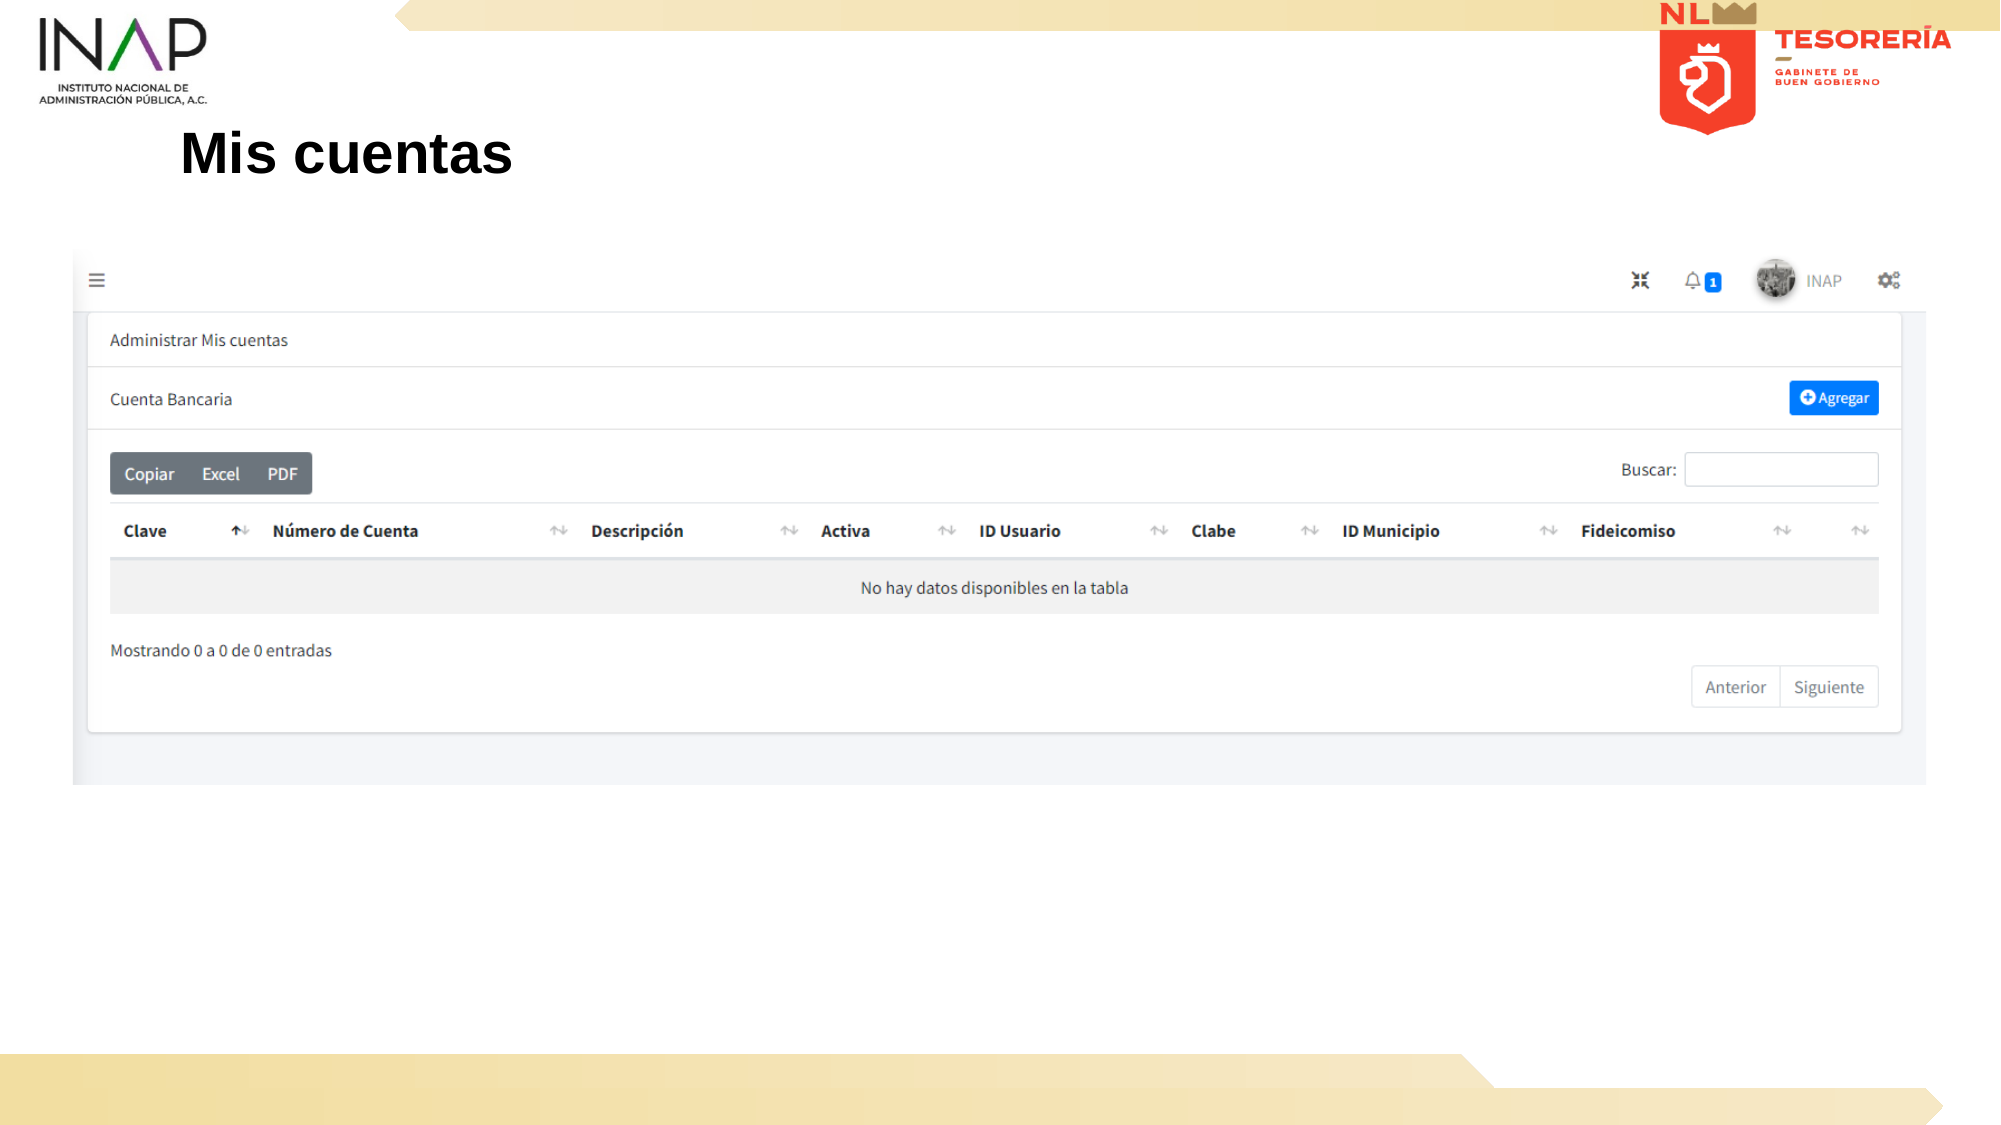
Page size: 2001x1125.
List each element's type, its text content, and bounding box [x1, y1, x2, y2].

title Mis cuentas [165, 116, 1891, 249]
picture [1651, 0, 2000, 138]
picture [72, 249, 1927, 785]
picture [6, 3, 240, 121]
